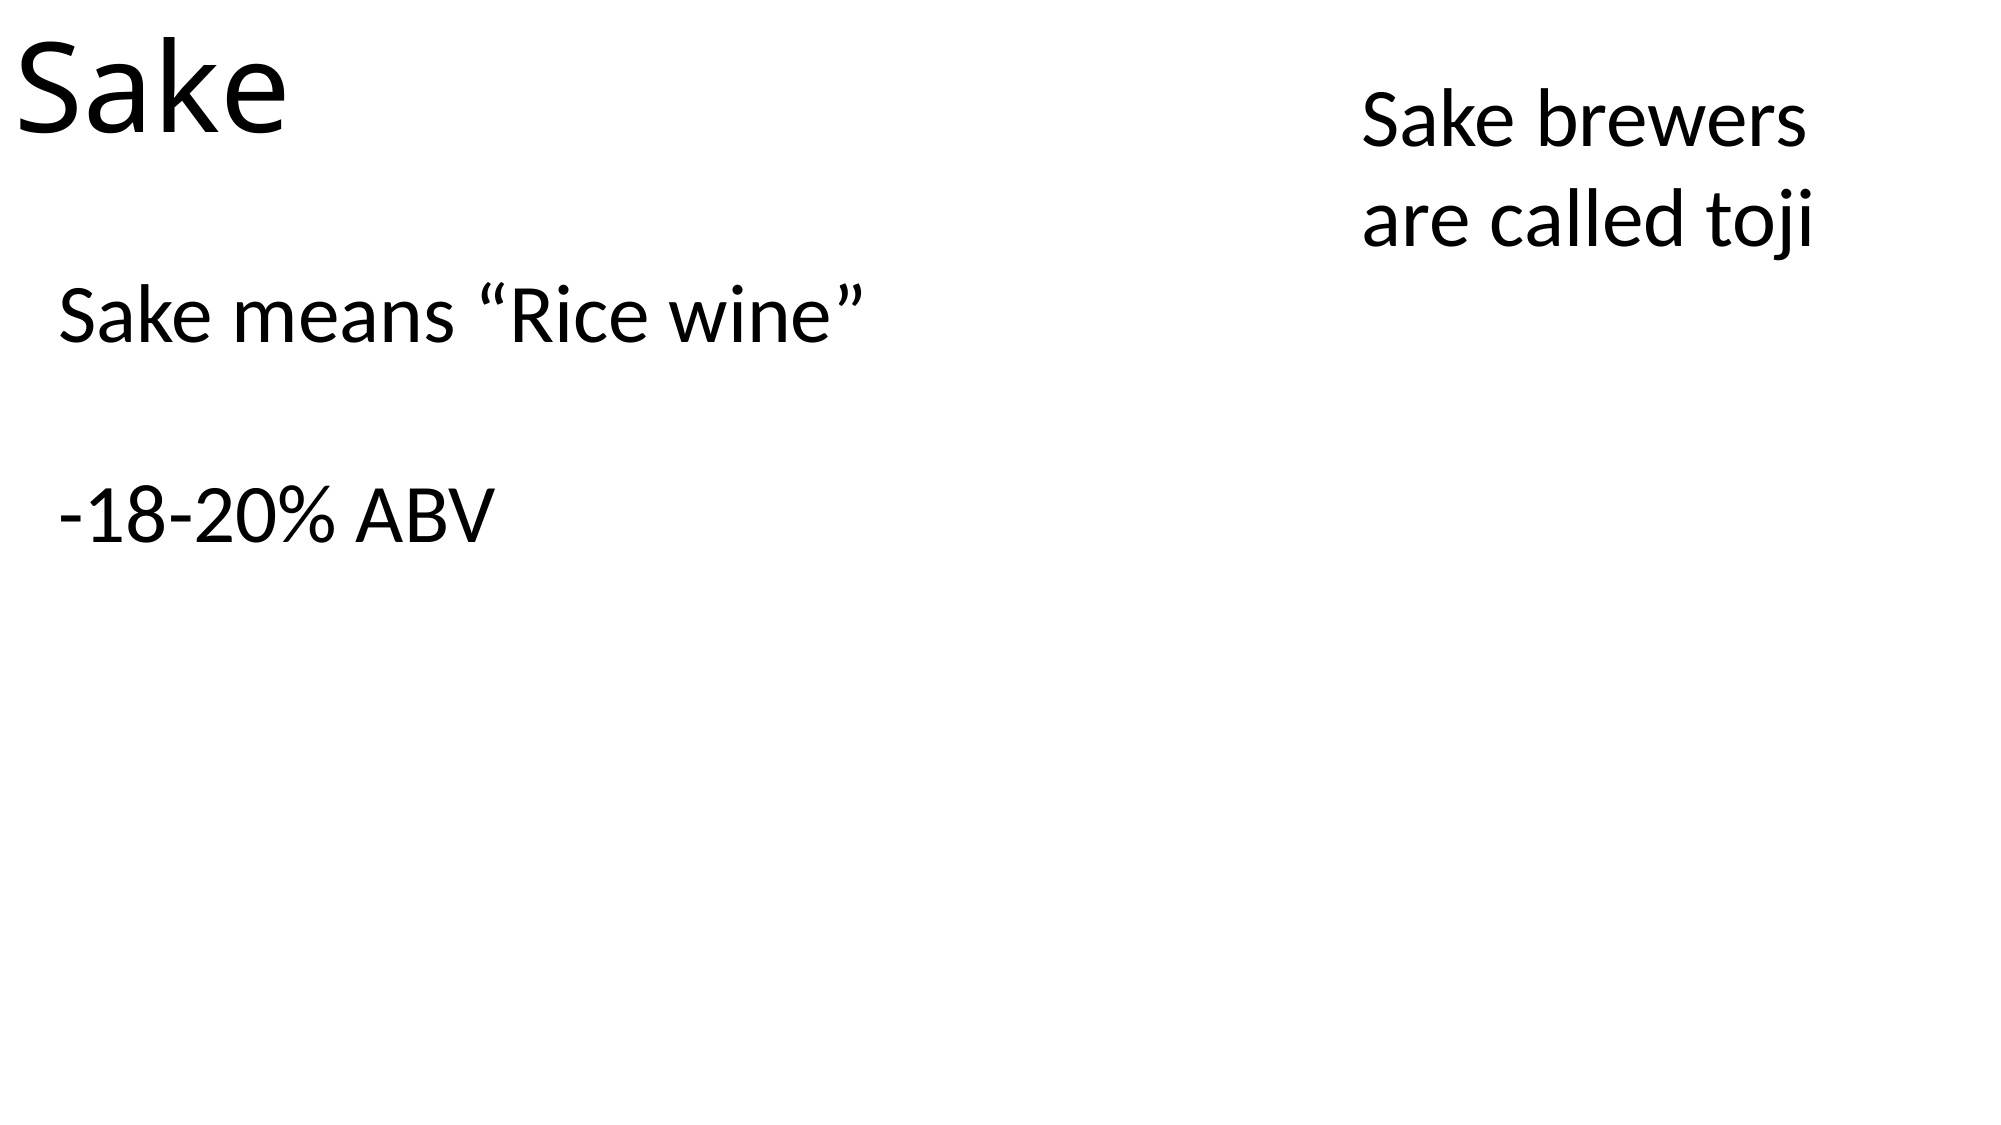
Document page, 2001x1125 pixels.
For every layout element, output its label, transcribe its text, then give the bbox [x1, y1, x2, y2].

text_box Sake means “Rice wine” -18-20% ABV [43, 252, 900, 567]
text_box Sake [0, 0, 690, 165]
text_box Sake brewers are called toji [1346, 55, 1933, 271]
